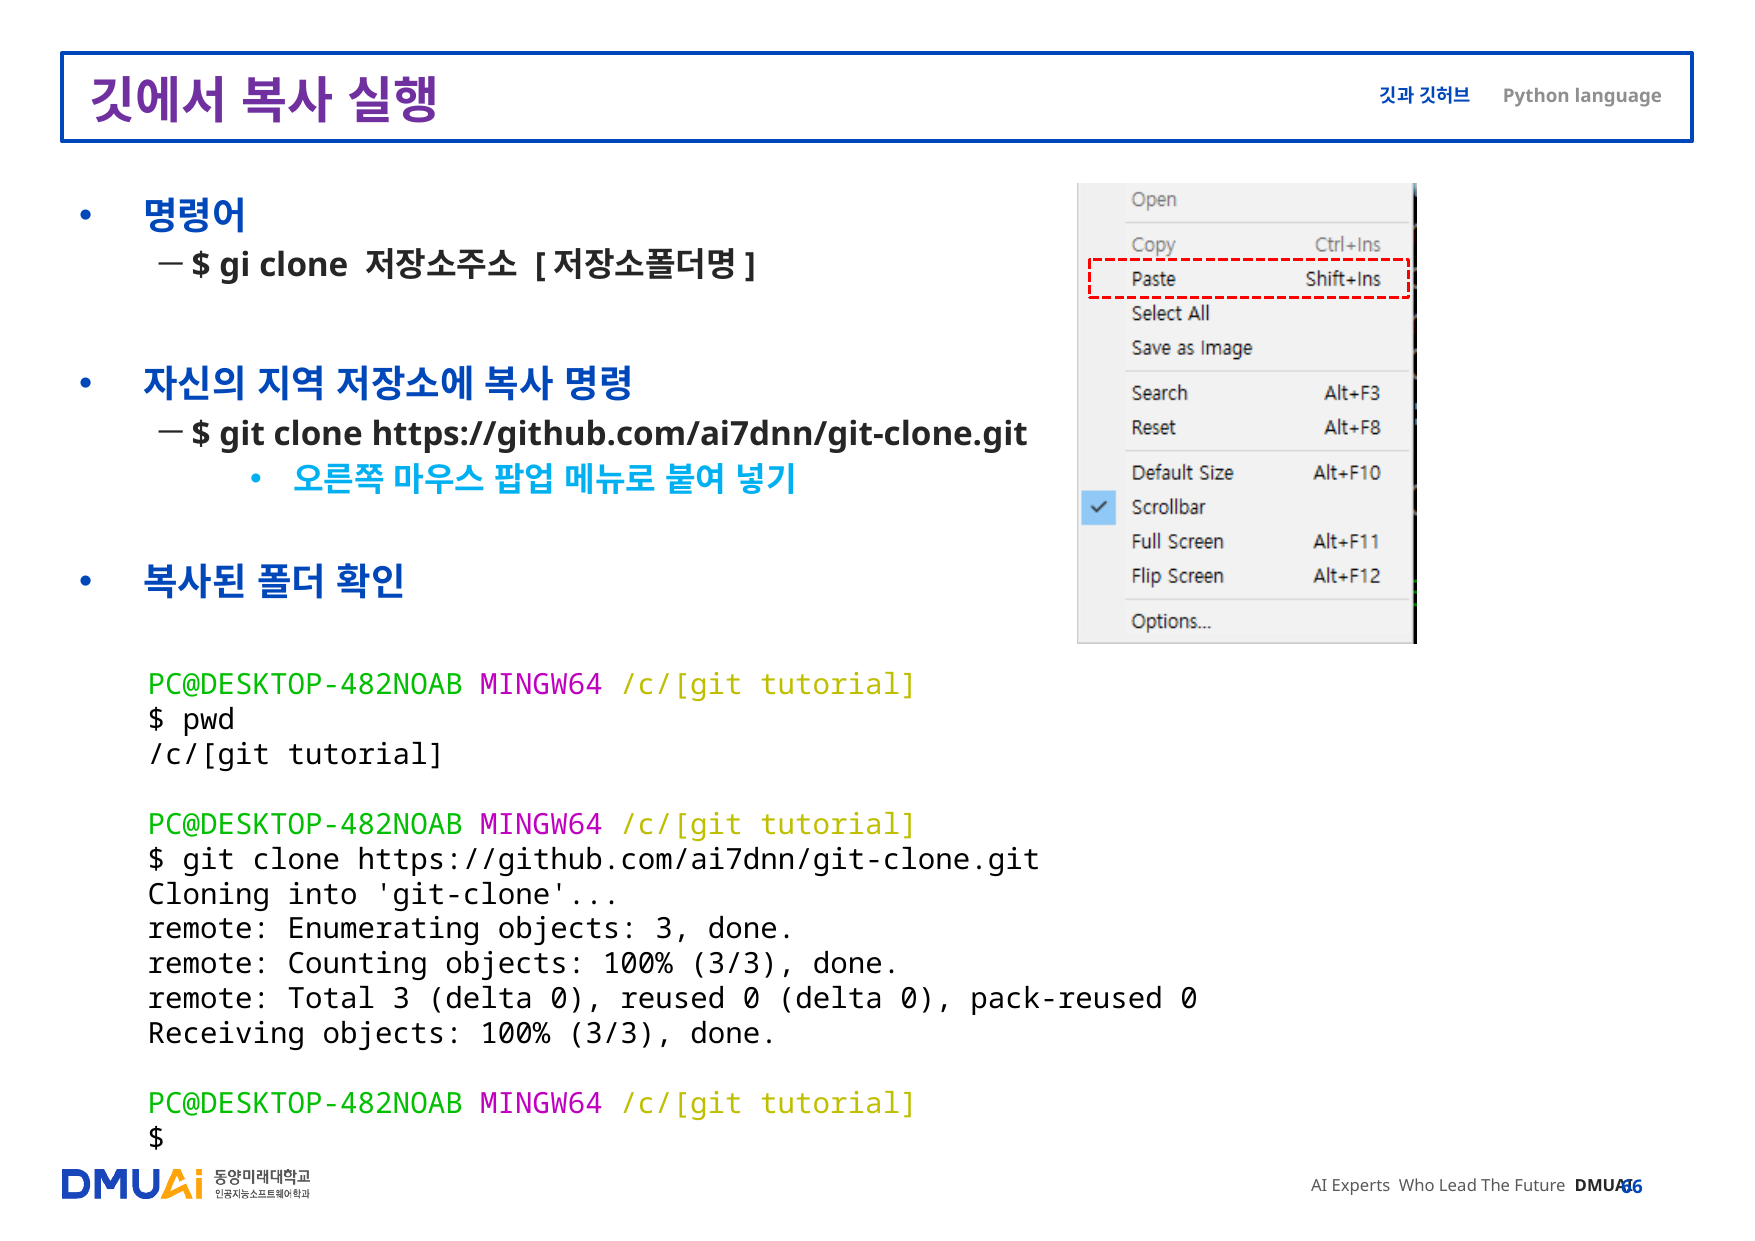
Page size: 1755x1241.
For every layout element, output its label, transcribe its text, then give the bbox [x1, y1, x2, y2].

list 명령어 $ gi clone 저장소주소 [저장소폴더명] 자신의 지역 저장소에 복사 명령 $ git clone https://github.com/ai7dnn/git-clone.git 오른쪽 마우스 팝업 메뉴로 붙여 넣기 복사된 폴더 확인 [62, 183, 1681, 1140]
text_box PC@DESKTOP-482NOAB MINGW64 /c/[git tutorial] $ pwd /c/[git tutorial] PC@DESKTOP-482NOAB MINGW64 /c/[git tutorial] $ git clone https://github.com/ai7dnn/git-clone.git Cloning into 'git-clone'... remote: Enumerating objects: 3, done. remote: Counting objects: 100% (3/3), done. remote: Total 3 (delta 0), reused 0 (delta 0), pack-reused 0 Receiving objects: 100% (3/3), done. PC@DESKTOP-482NOAB MINGW64 /c/[git tutorial] $ [132, 657, 1446, 1162]
picture [1077, 182, 1418, 645]
picture [62, 1169, 310, 1199]
title 깃에서 복사 실행 [72, 69, 1586, 128]
